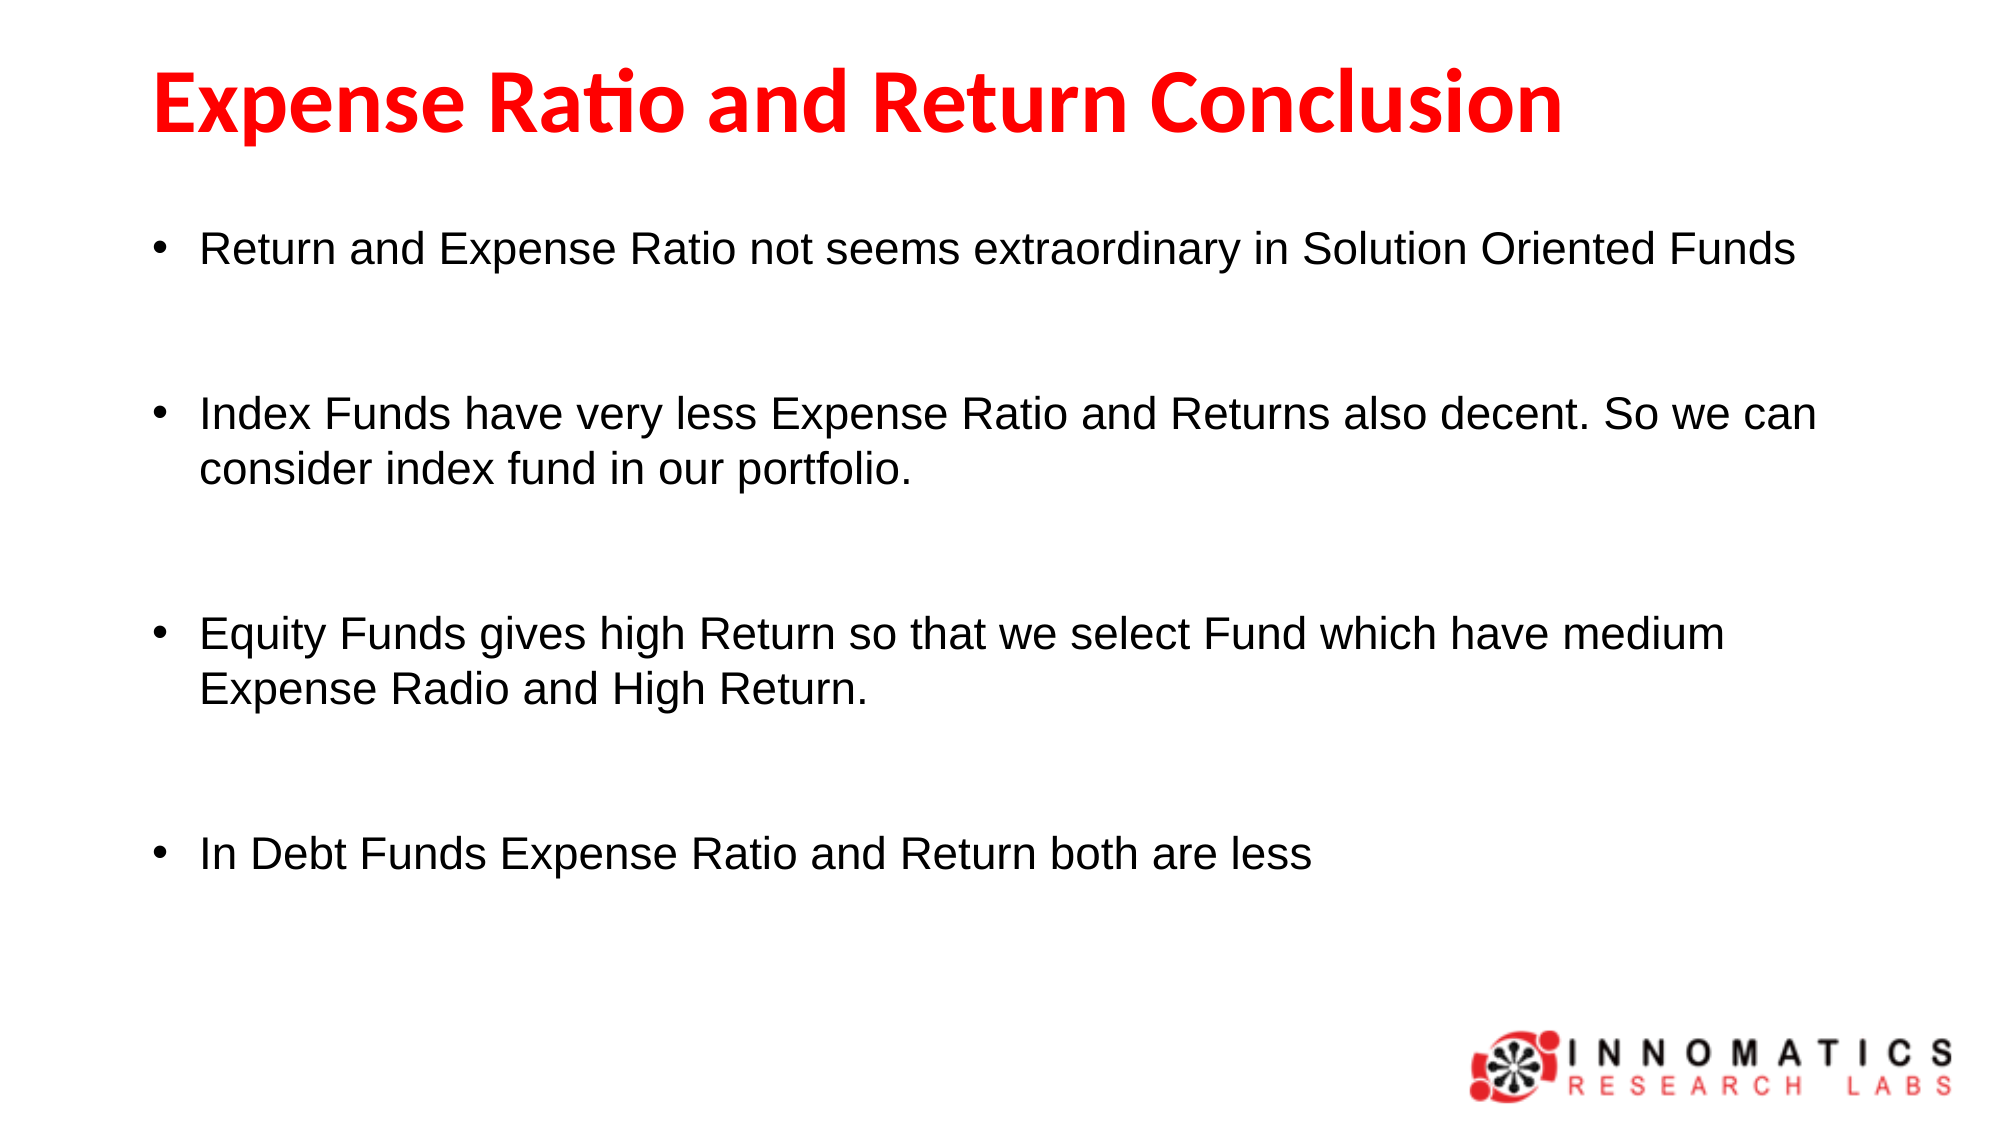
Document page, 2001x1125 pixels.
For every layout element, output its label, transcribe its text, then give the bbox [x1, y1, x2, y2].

text_box Return and Expense Ratio not seems extraordinary in Solution Oriented Funds Index Funds have very less Expense Ratio and Returns also decent. So we can consider index fund in our portfolio. Equity Funds gives high Return so that we select Fund which have medium Expense Radio and High Return. In Debt Funds Expense Ratio and Return both are less [137, 211, 1849, 887]
title Expense Ratio and Return Conclusion [137, 0, 1863, 212]
picture [1445, 1014, 1975, 1125]
